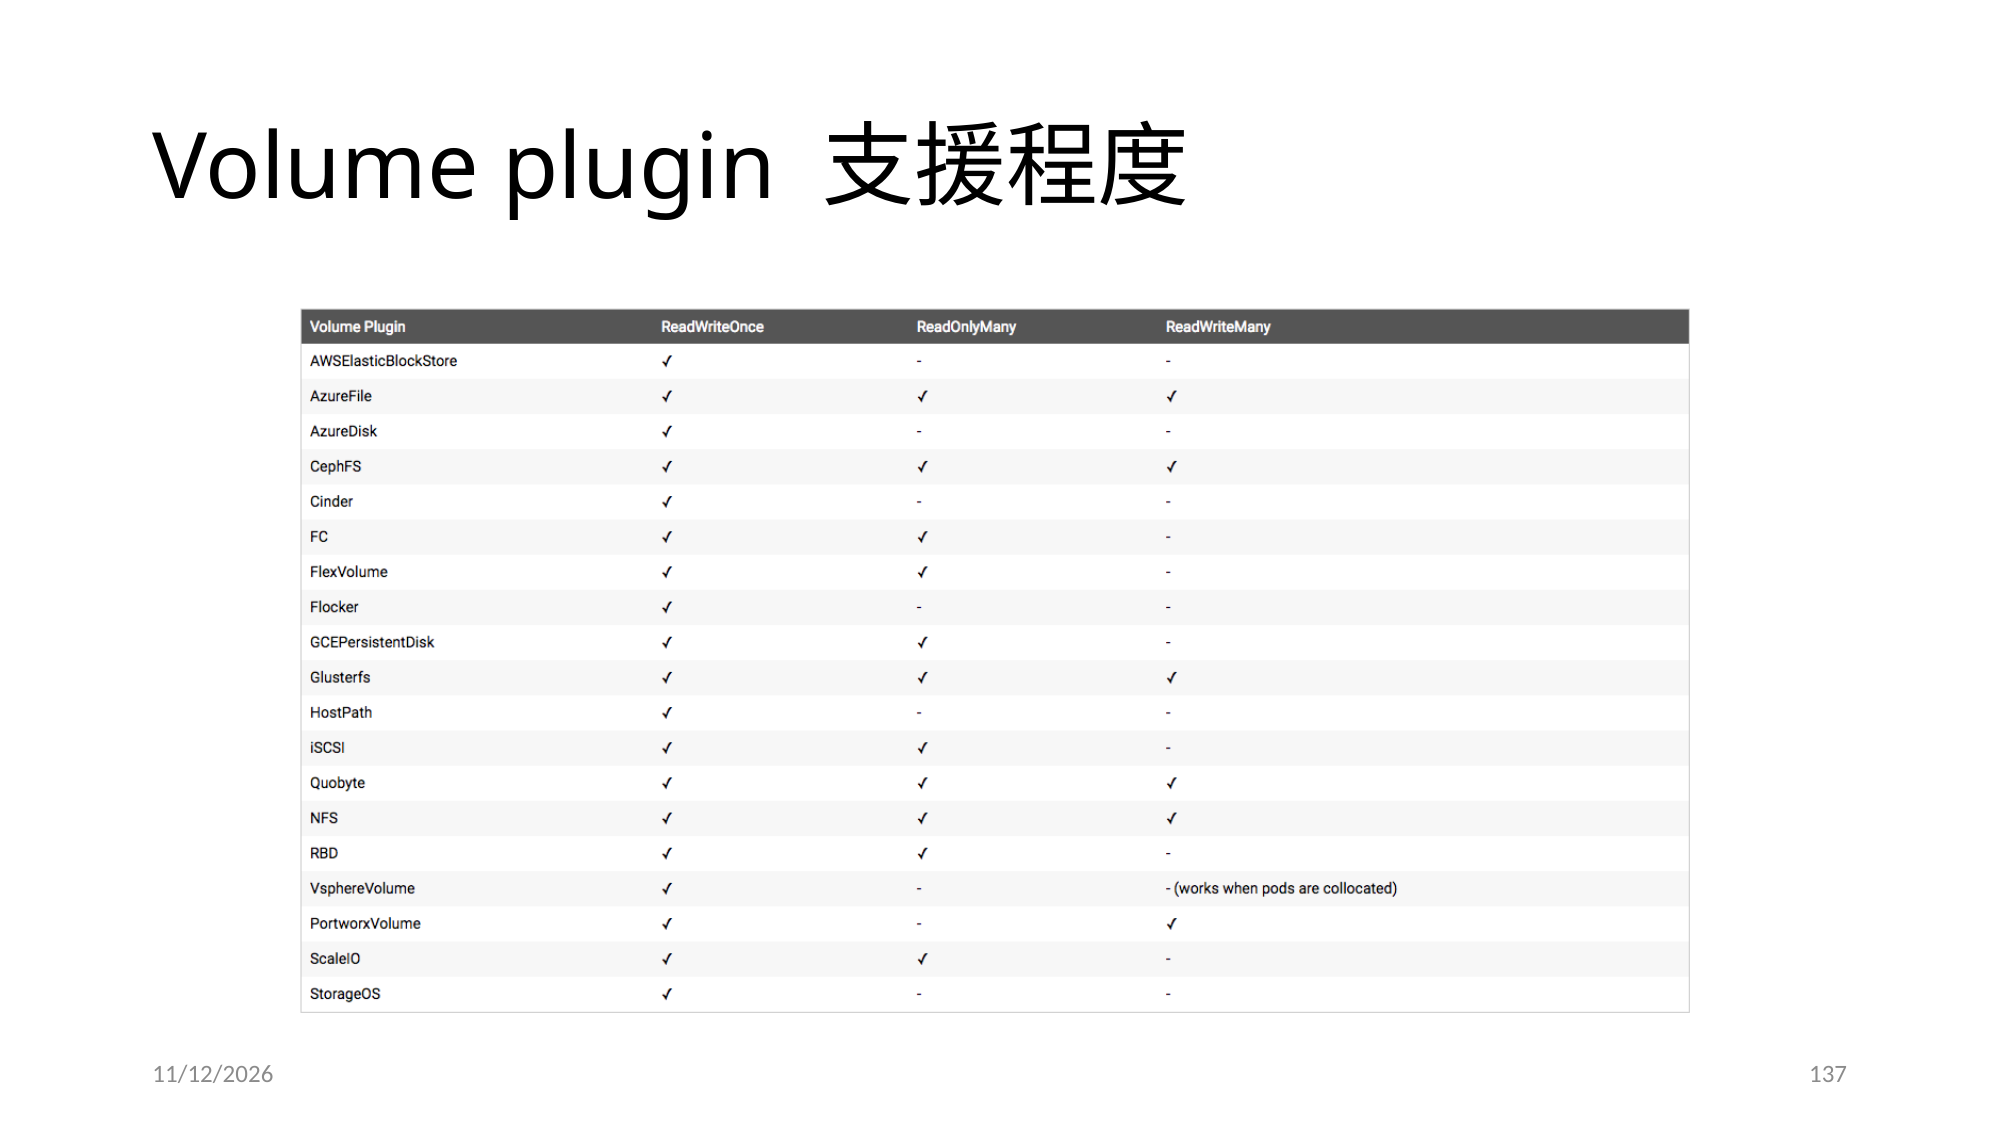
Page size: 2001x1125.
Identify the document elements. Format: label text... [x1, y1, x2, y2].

title Volume plugin 支援程度 [137, 59, 1863, 278]
slide_number 137 [1412, 1042, 1863, 1103]
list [292, 299, 1708, 1014]
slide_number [137, 1042, 588, 1103]
